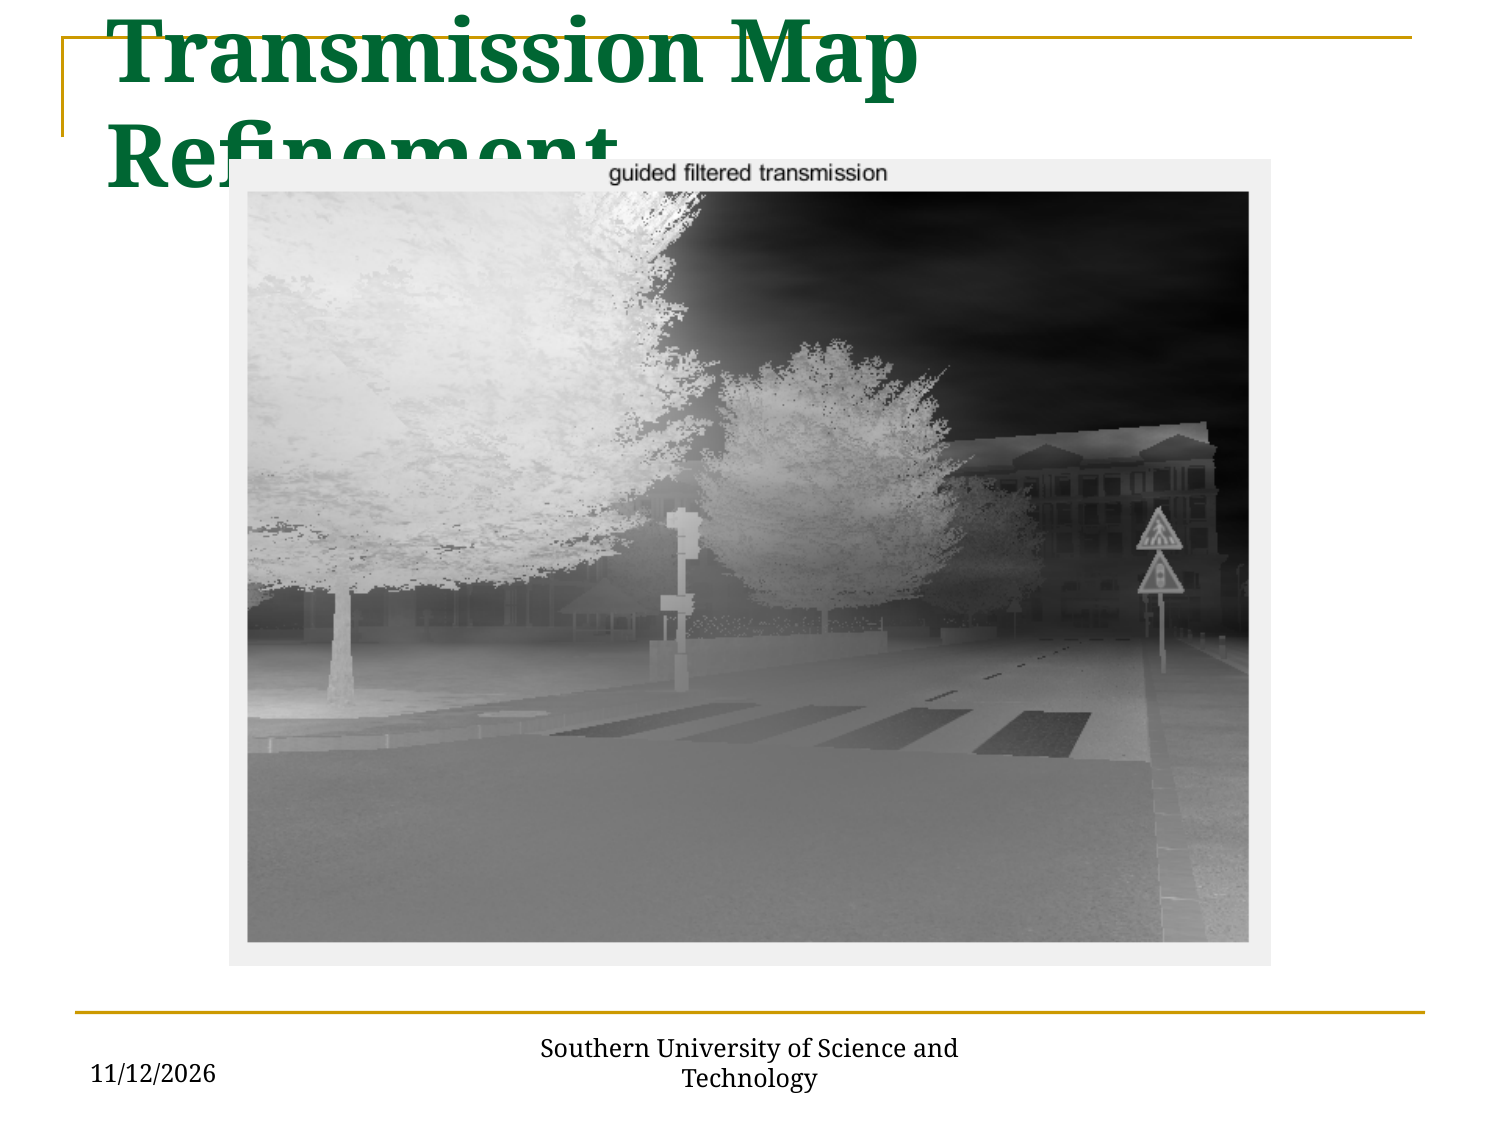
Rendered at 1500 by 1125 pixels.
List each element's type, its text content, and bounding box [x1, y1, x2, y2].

footer Southern University of Science and Technology [501, 1024, 999, 1100]
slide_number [74, 1023, 426, 1100]
title Transmission Map Refinement [91, 59, 1442, 247]
picture [229, 159, 1271, 966]
